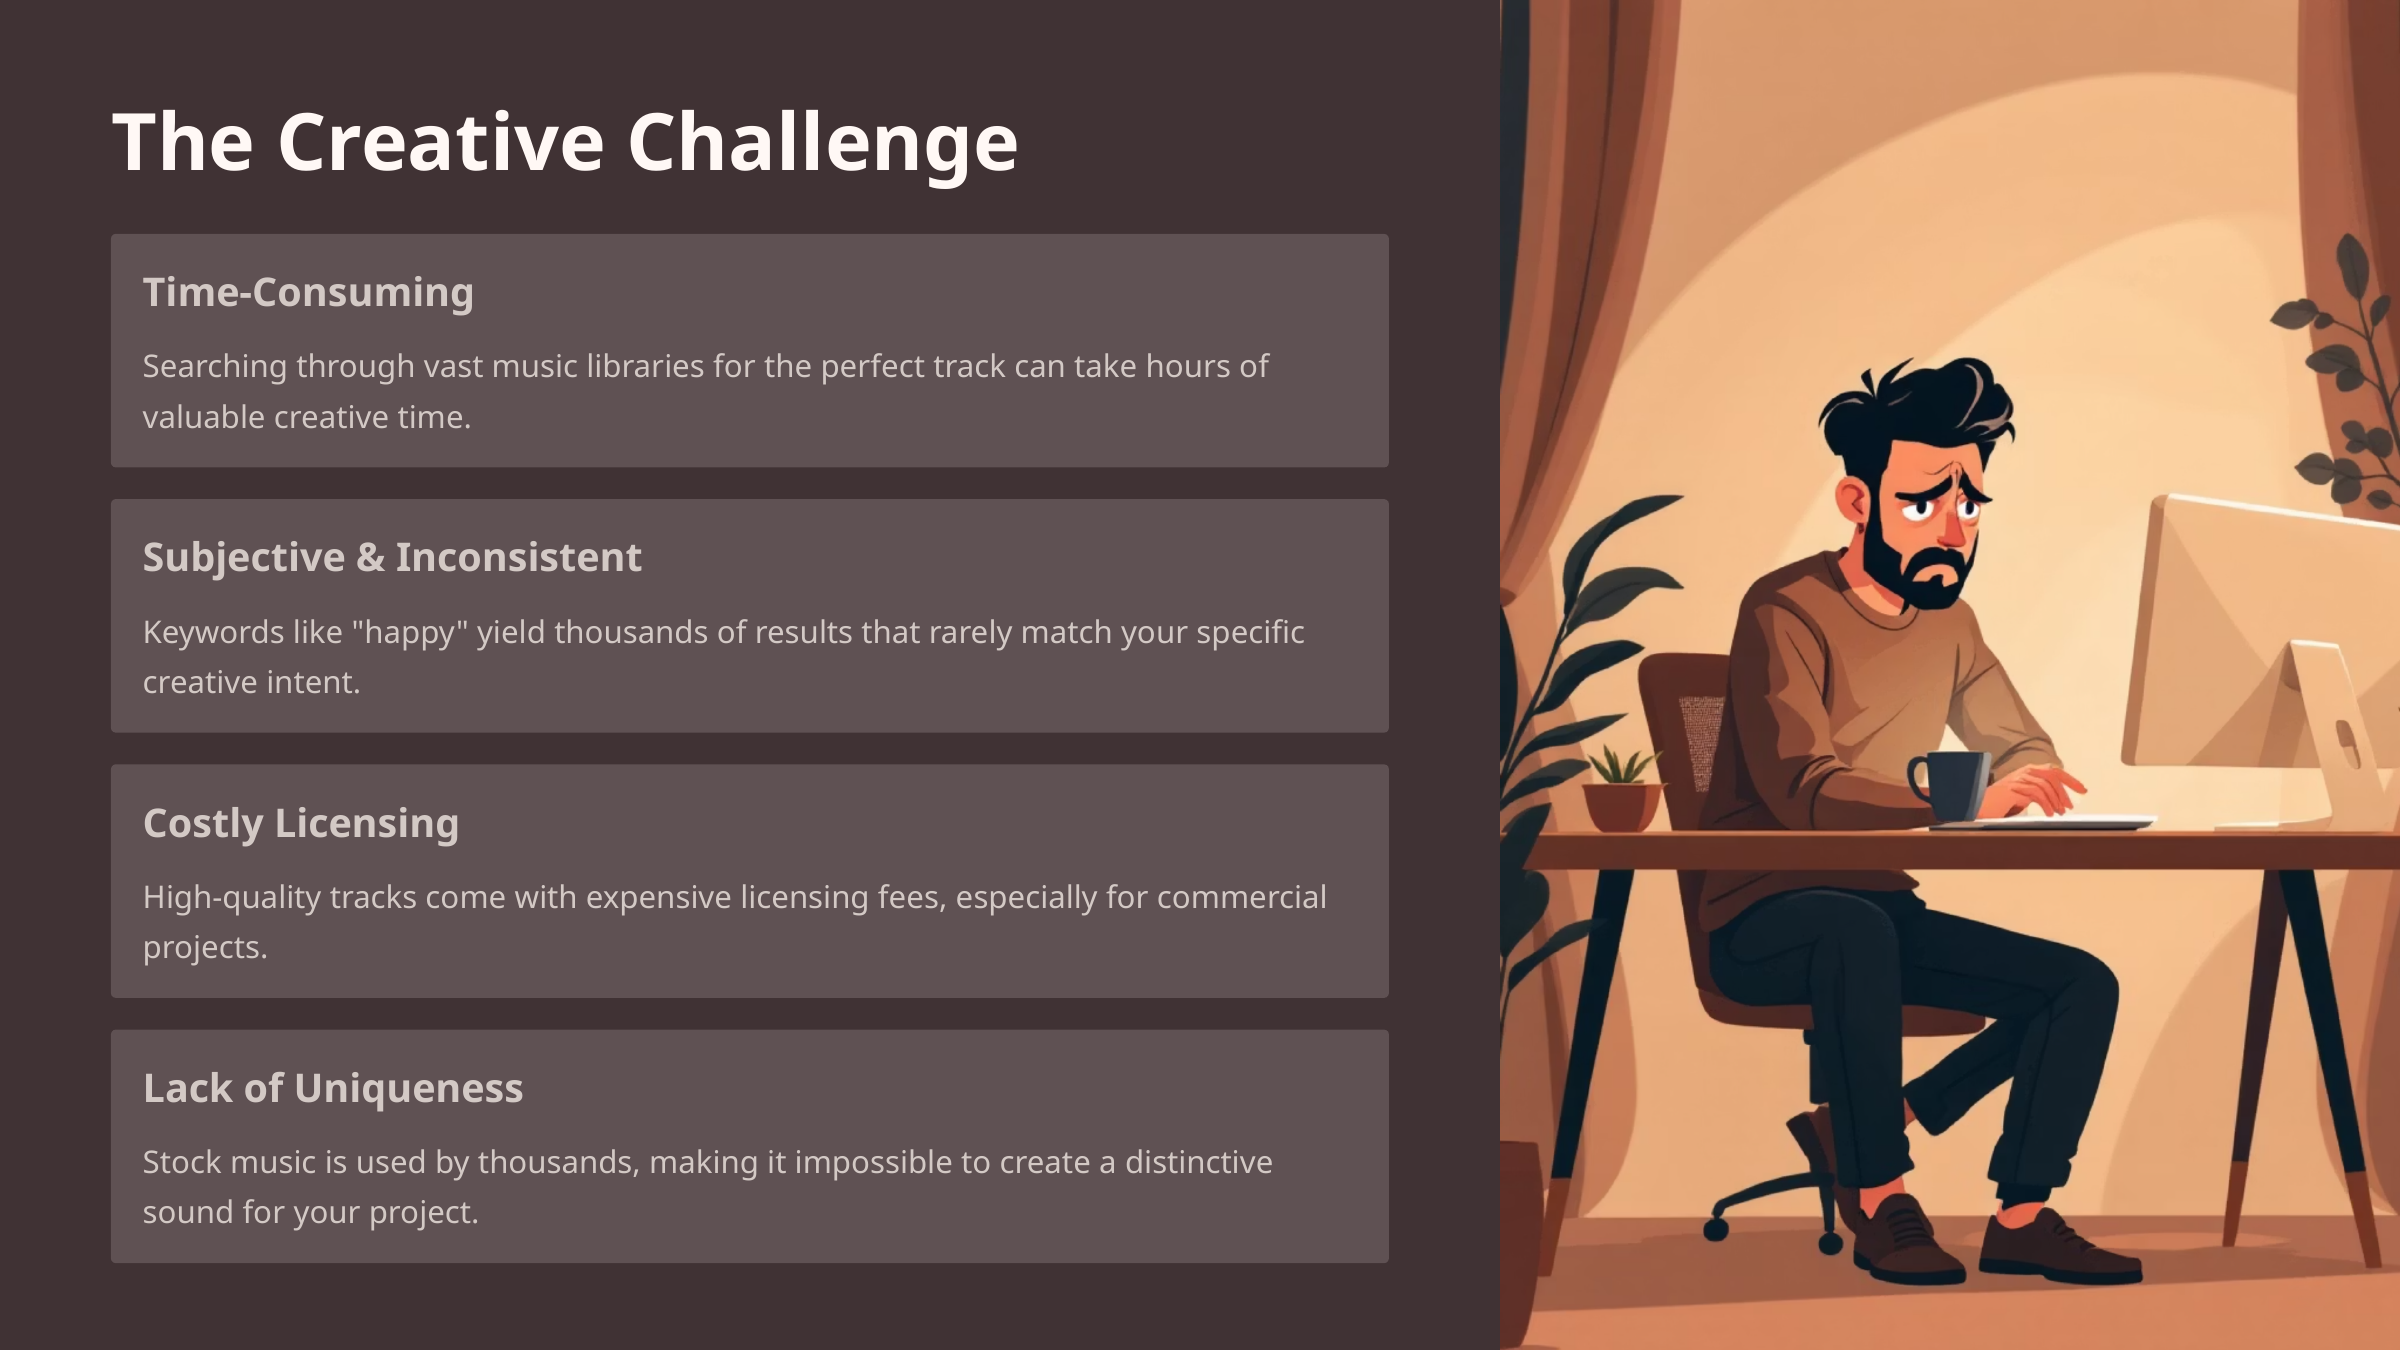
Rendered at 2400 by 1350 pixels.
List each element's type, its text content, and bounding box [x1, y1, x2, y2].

text_box Costly Licensing [142, 796, 540, 846]
text_box Searching through vast music libraries for the perfect track can take hours of valuable creative time. [142, 334, 1358, 436]
text_box Keywords like "happy" yield thousands of results that rarely match your specific creative intent. [142, 599, 1358, 701]
text_box Subjective & Inconsistent [142, 530, 656, 581]
text_box The Creative Challenge [110, 87, 1043, 187]
text_box [110, 499, 1389, 733]
text_box [110, 233, 1389, 468]
text_box High-quality tracks come with expensive licensing fees, especially for commercial projects. [142, 864, 1358, 967]
picture [1499, 0, 2400, 1350]
text_box Stock music is used by thousands, making it impossible to create a distinctive sound for your project. [142, 1129, 1358, 1232]
text_box Lack of Uniqueness [142, 1061, 540, 1111]
text_box Time-Consuming [142, 265, 540, 316]
text_box [110, 1029, 1389, 1264]
text_box [110, 764, 1389, 998]
